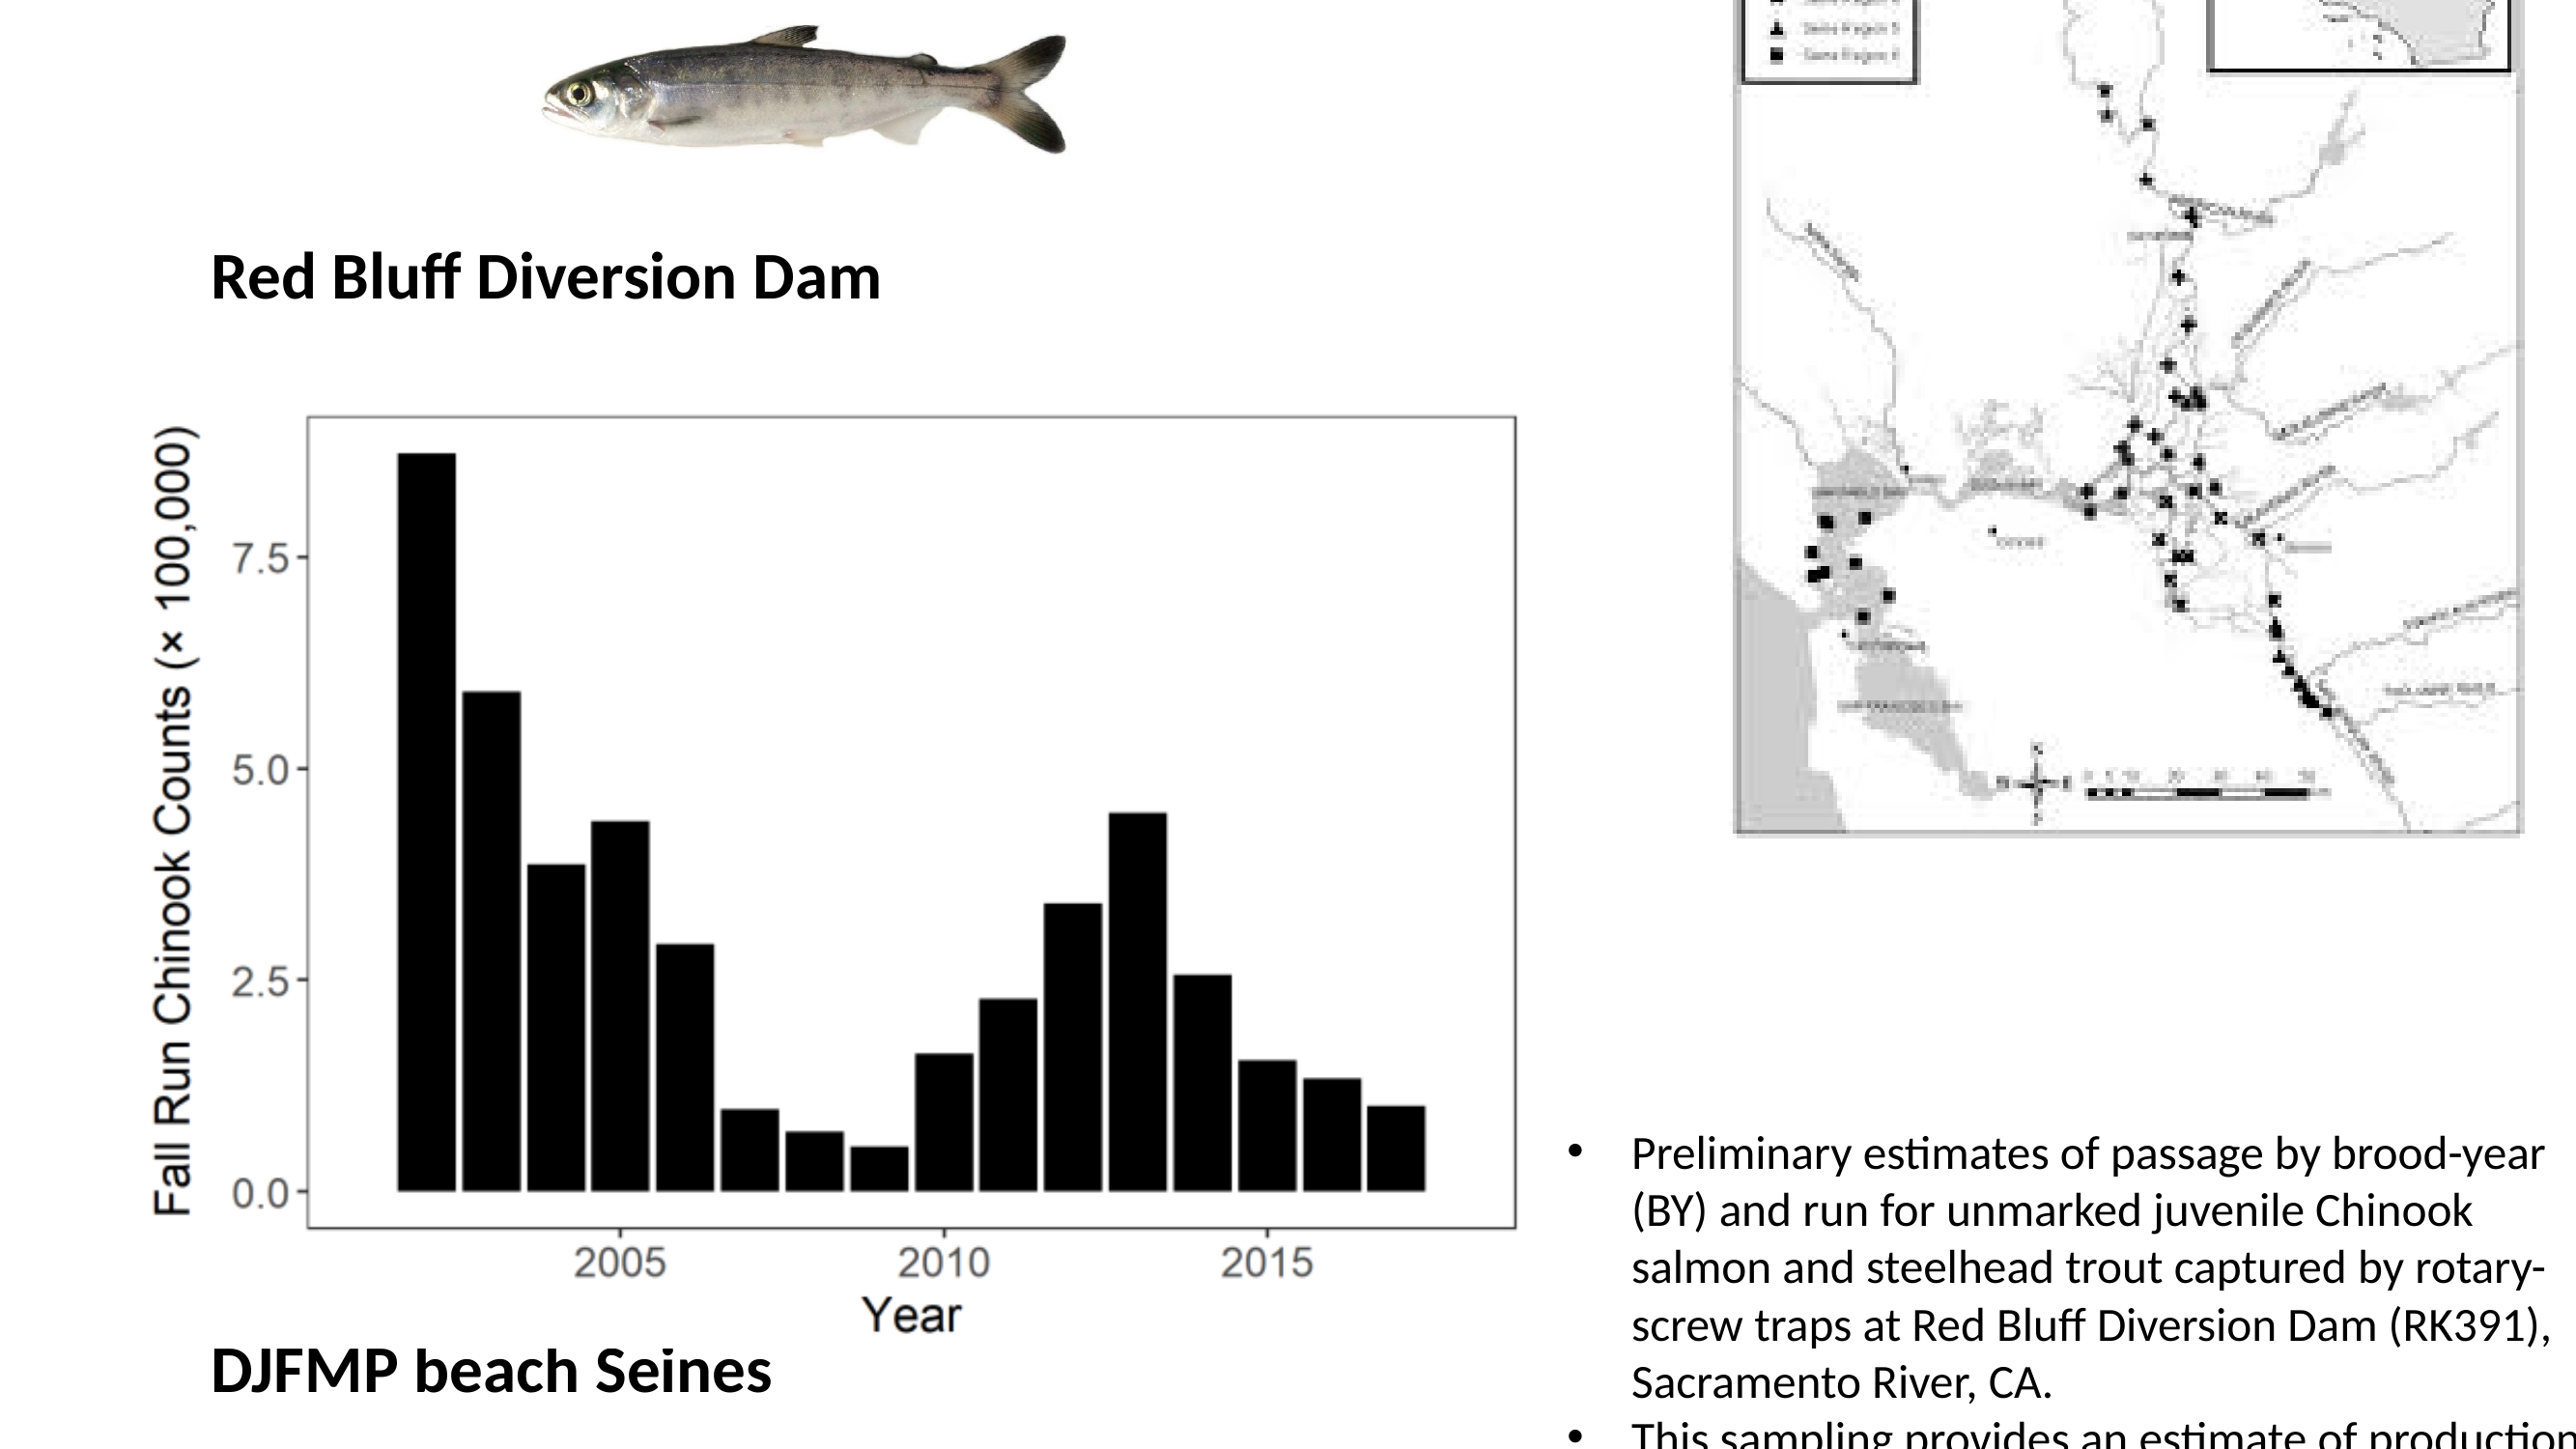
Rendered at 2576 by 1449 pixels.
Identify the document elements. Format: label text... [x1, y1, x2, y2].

text_box Red Bluff Diversion Dam [196, 225, 1187, 339]
picture [108, 339, 1538, 1349]
text_box Preliminary estimates of passage by brood-year (BY) and run for unmarked juvenile Chinook salmon and steelhead trout captured by rotary-screw traps at Red Bluff Diversion Dam (RK391), Sacramento River, CA. This sampling provides an estimate of production in the upper watershed. [1552, 1114, 2576, 1449]
picture [536, 21, 1070, 157]
text_box DJFMP beach Seines [196, 1349, 1187, 1449]
picture [1729, 0, 2525, 839]
